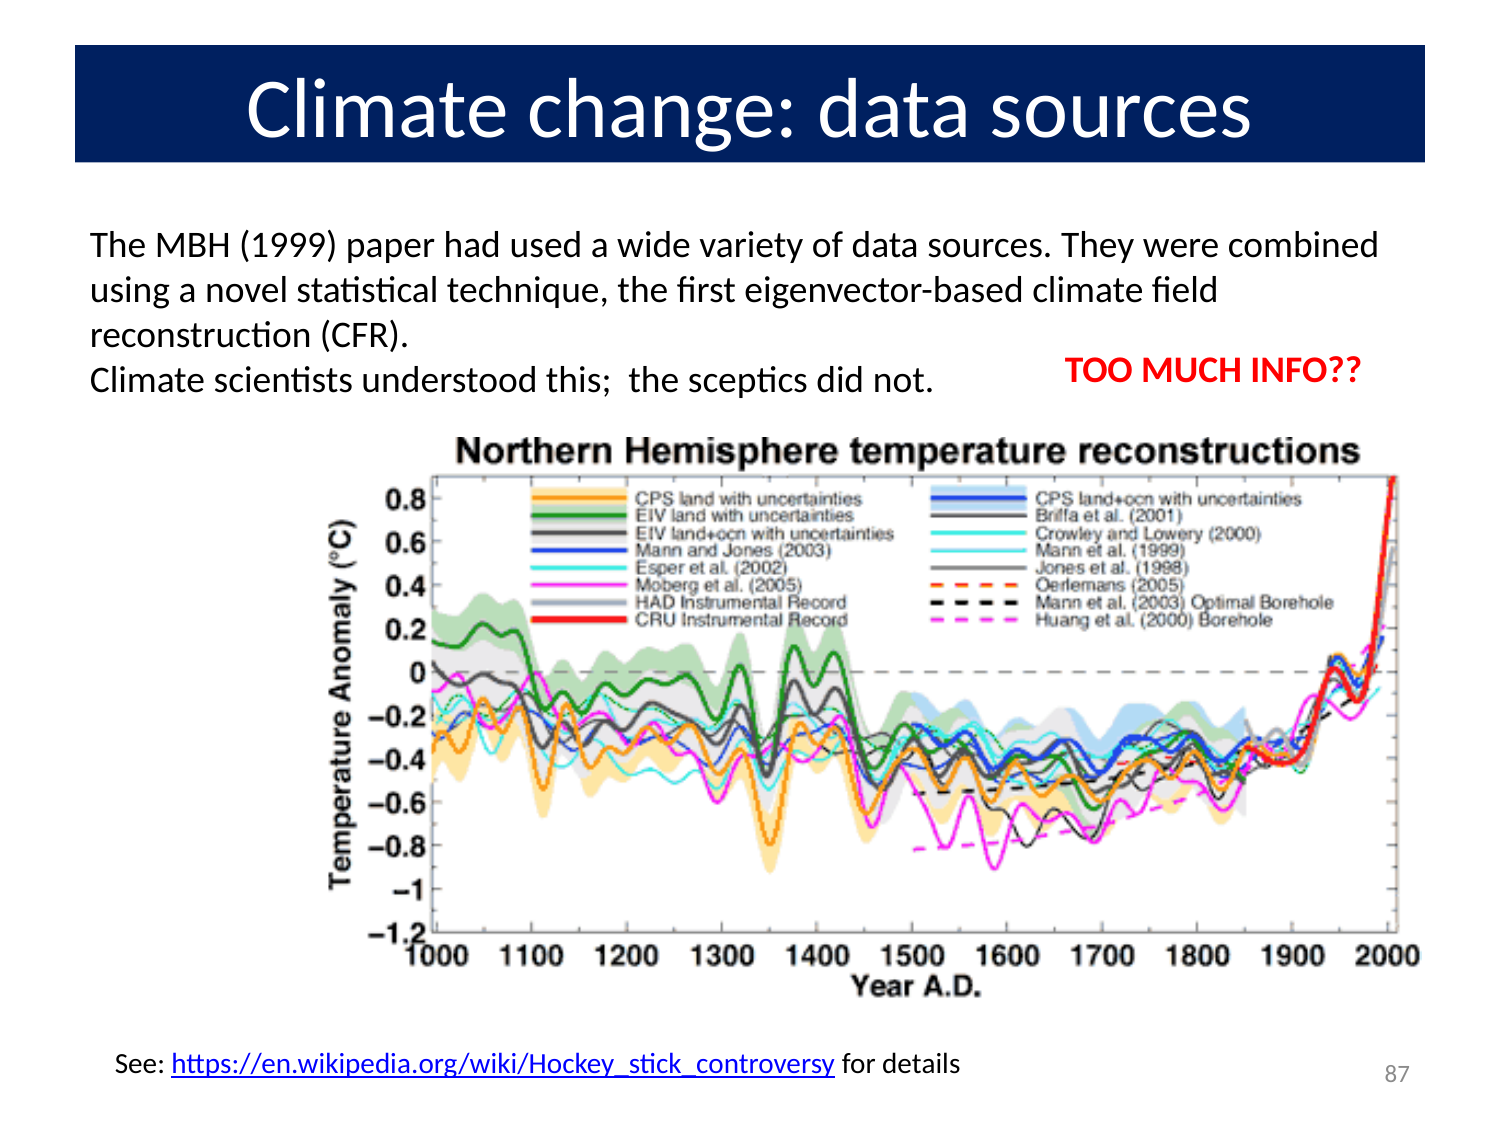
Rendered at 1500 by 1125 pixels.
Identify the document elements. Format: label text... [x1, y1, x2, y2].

text_box See: https://en.wikipedia.org/wiki/Hockey_stick_controversy for details [99, 1037, 1338, 1088]
text_box TOO MUCH INFO?? [1049, 337, 1413, 398]
picture [327, 437, 1422, 1000]
slide_number 87 [1074, 1042, 1425, 1103]
text_box The MBH (1999) paper had used a wide variety of data sources. They were combined using a novel statistical technique, the first eigenvector-based climate field reconstruction (CFR). Climate scientists understood this; the sceptics did not. [74, 212, 1432, 408]
title Climate change: data sources [75, 45, 1425, 163]
